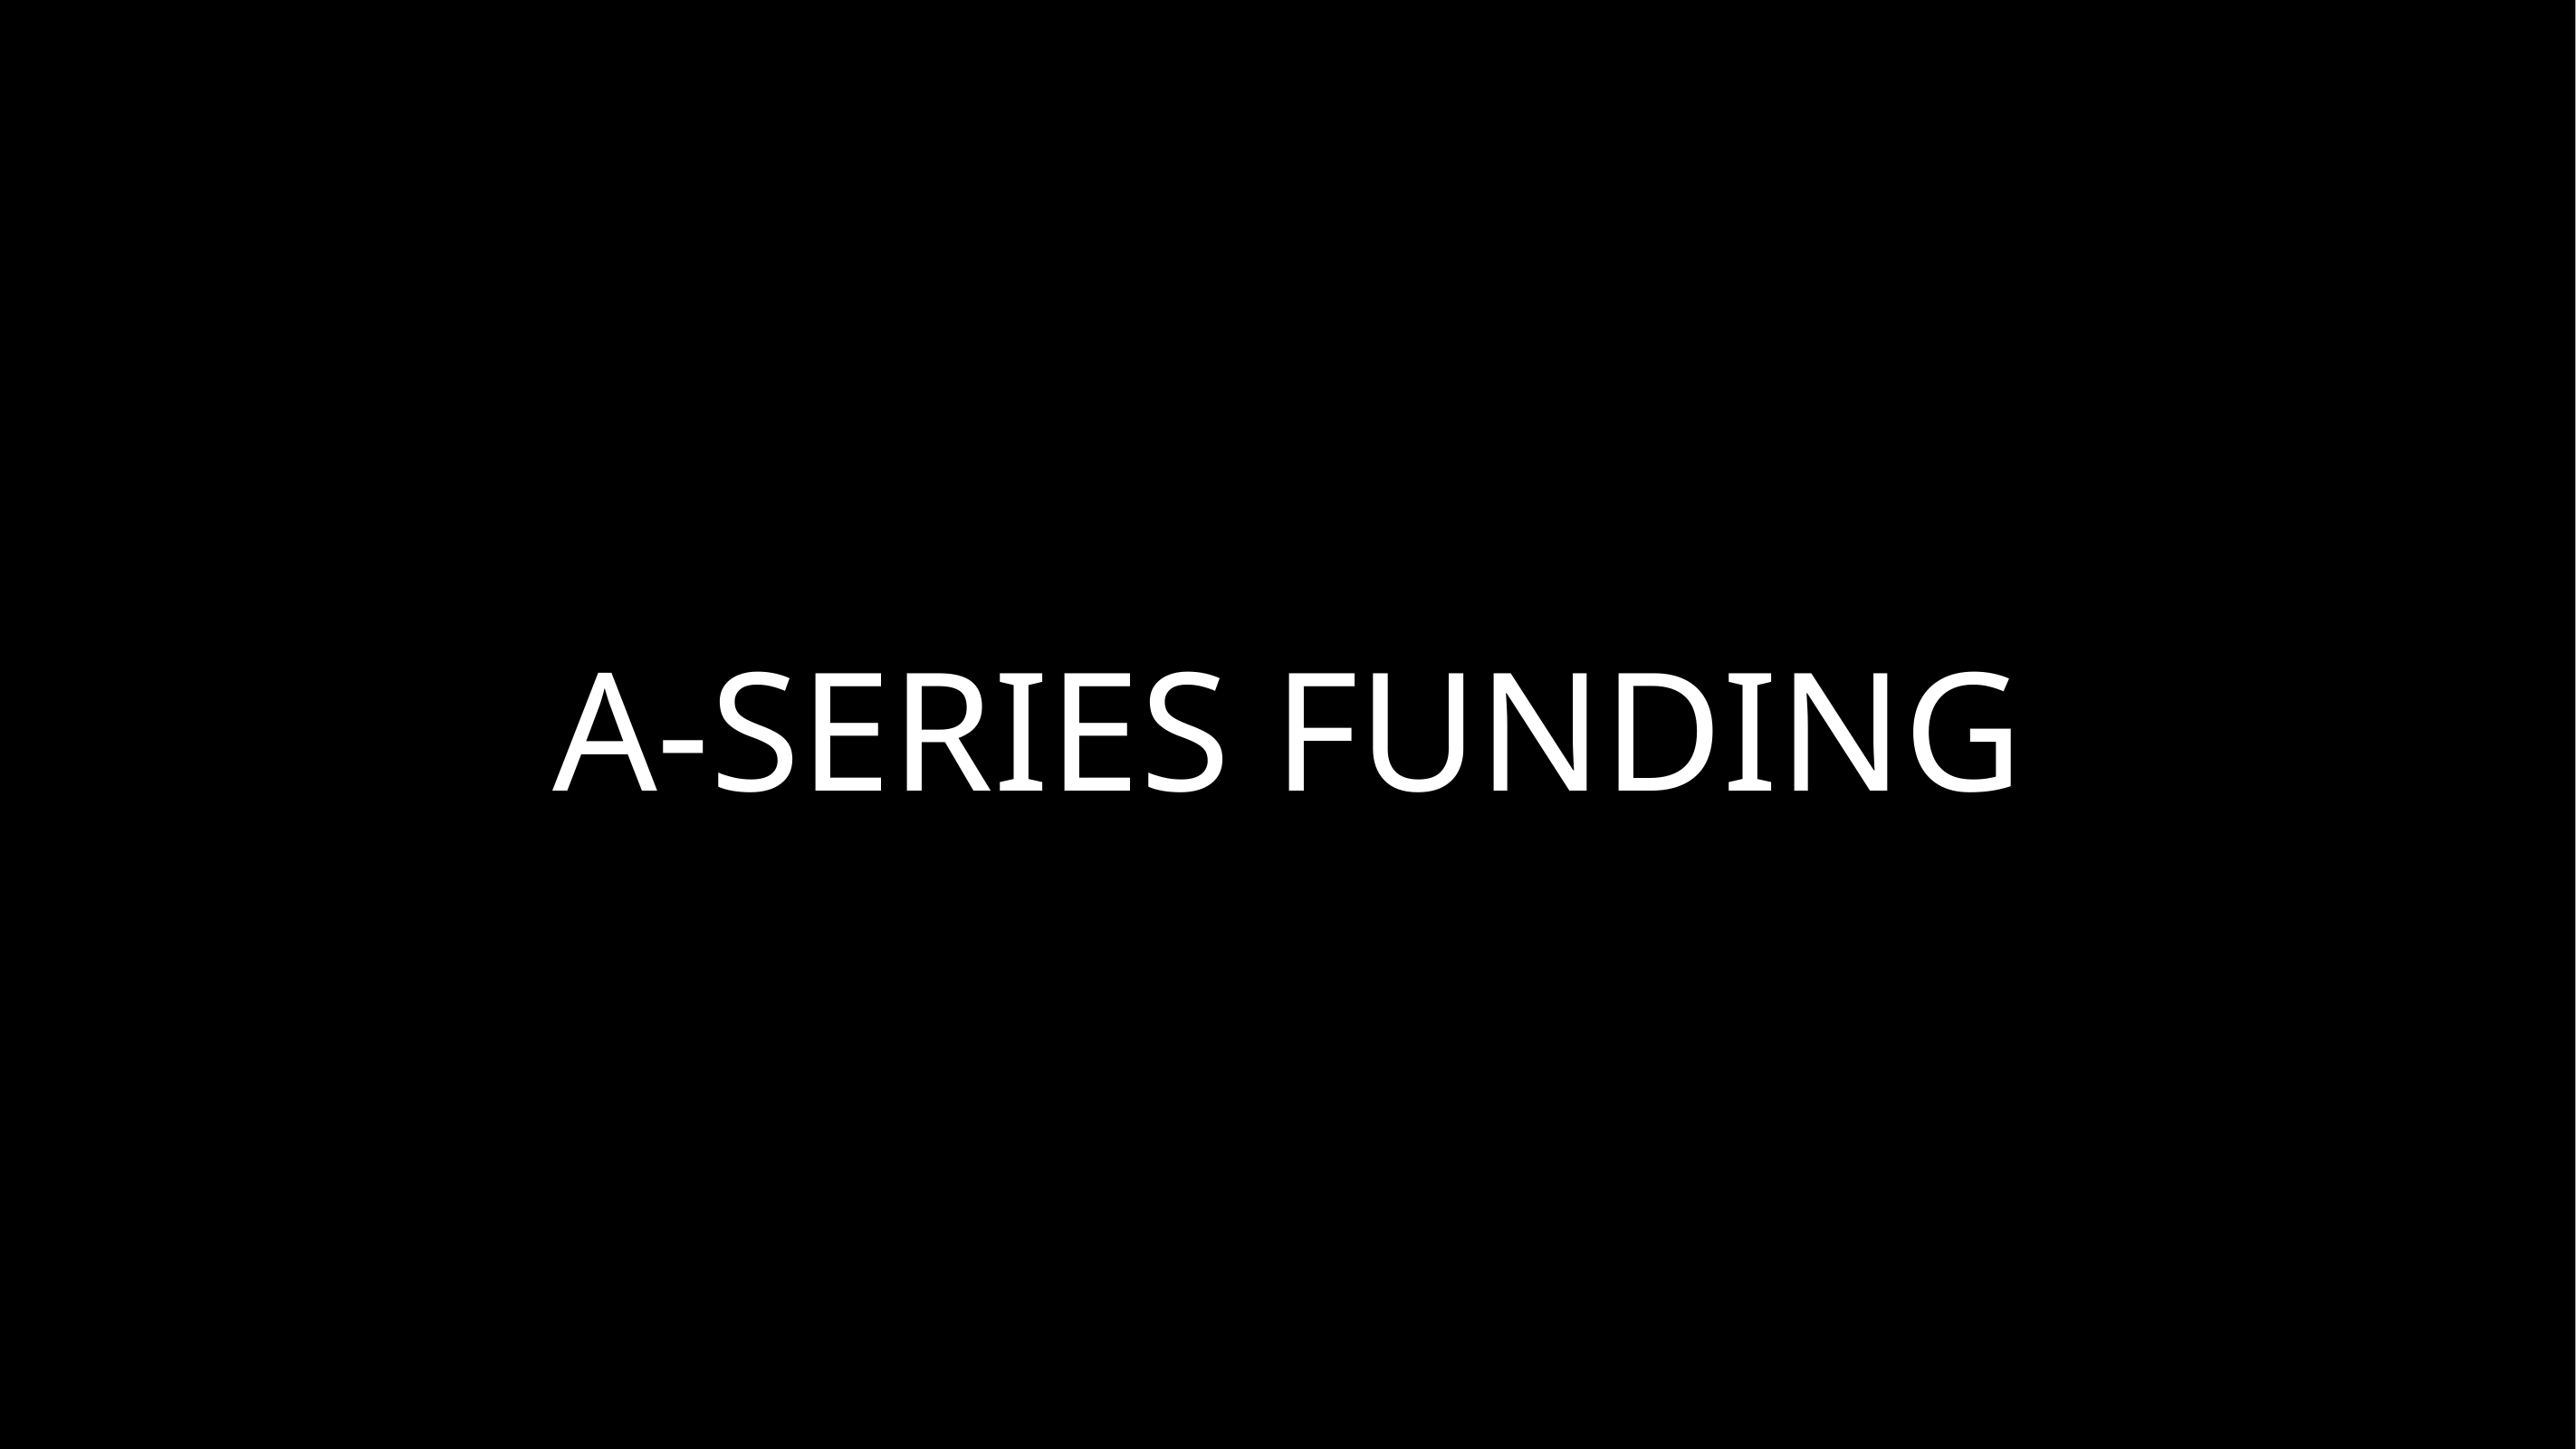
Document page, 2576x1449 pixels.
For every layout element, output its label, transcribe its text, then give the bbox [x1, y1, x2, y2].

title A-SERIES FUNDING [251, 617, 2325, 832]
